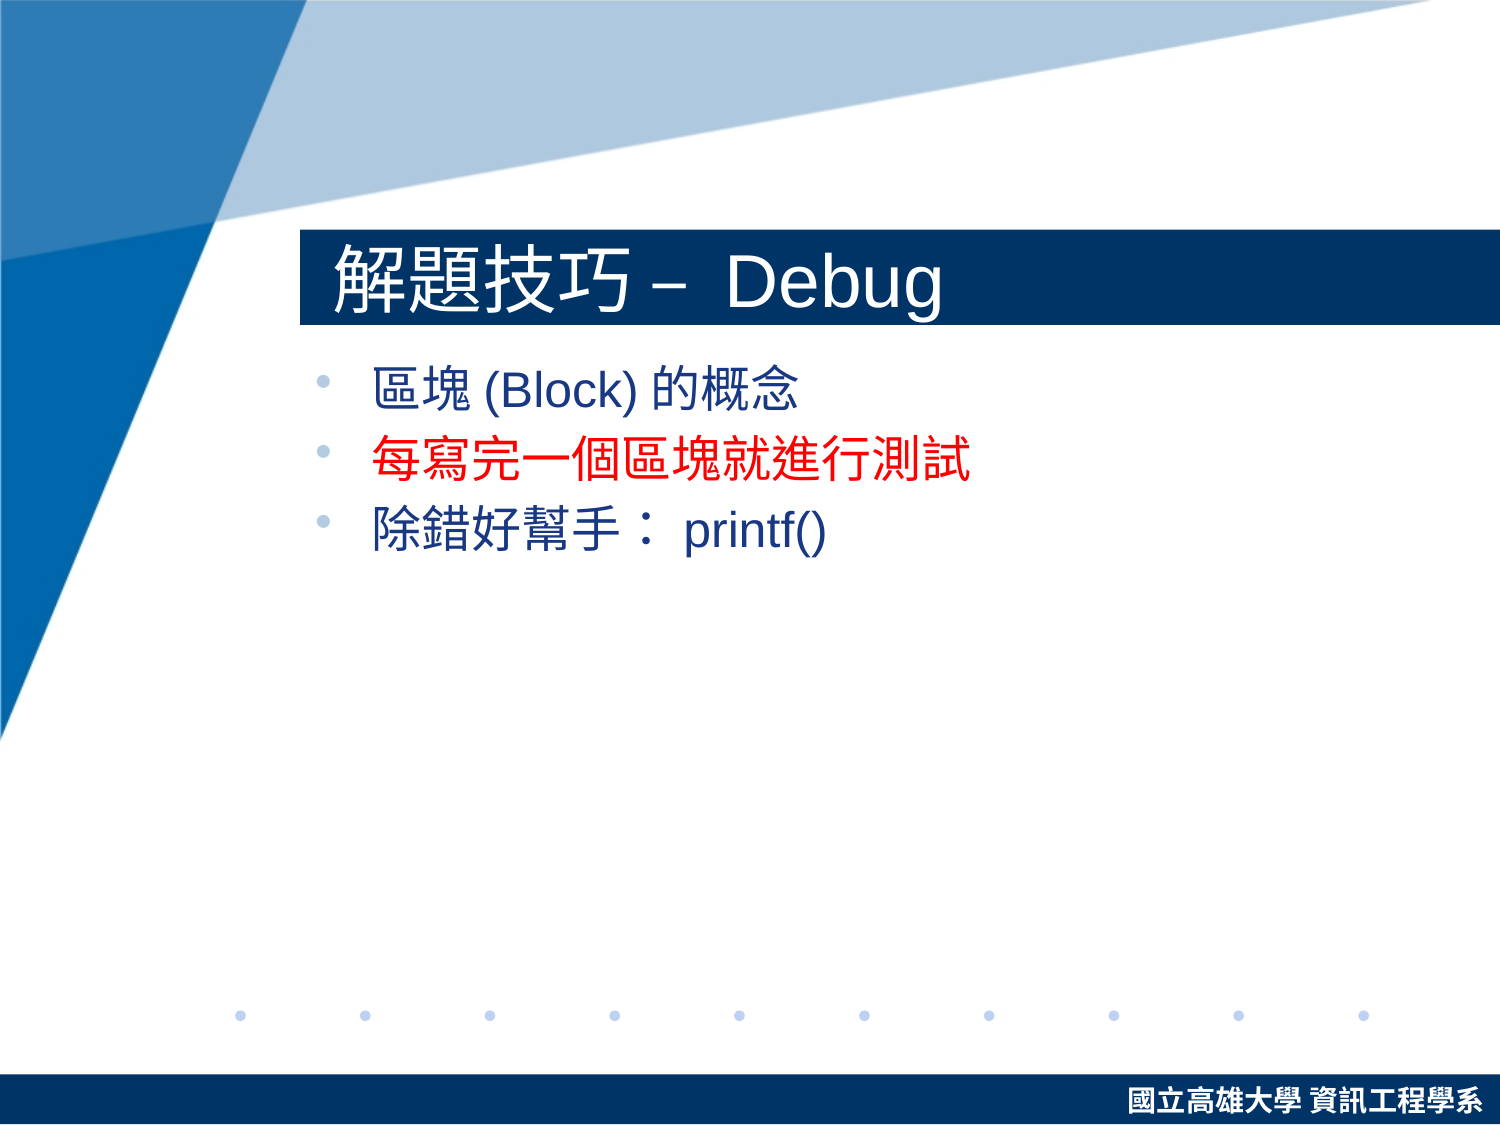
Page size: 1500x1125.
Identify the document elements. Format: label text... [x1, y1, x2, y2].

list 區塊(Block)的概念 每寫完一個區塊就進行測試 除錯好幫手：printf() [300, 350, 1475, 1013]
title 解題技巧 – Debug [300, 229, 1500, 325]
picture [0, 0, 1500, 842]
